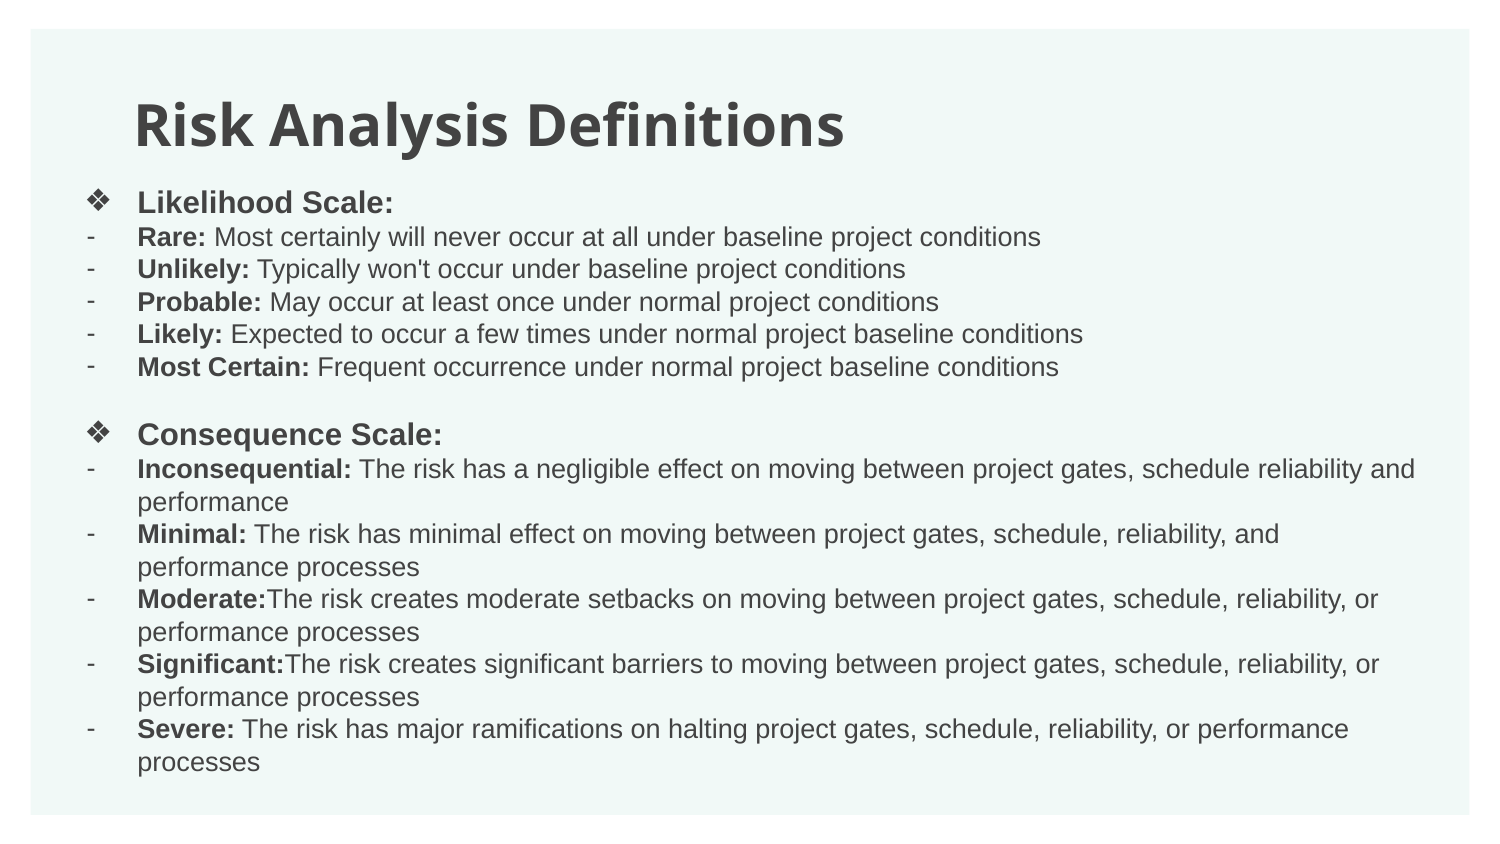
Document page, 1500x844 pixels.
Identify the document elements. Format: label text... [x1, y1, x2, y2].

text_box Likelihood Scale: Rare: Most certainly will never occur at all under baseline project conditions Unlikely: Typically won't occur under baseline project conditions Probable: May occur at least once under normal project conditions Likely: Expected to occur a few times under normal project baseline conditions Most Certain: Frequent occurrence under normal project baseline conditions Consequence Scale: Inconsequential: The risk has a negligible effect on moving between project gates, schedule reliability and performance Minimal: The risk has minimal effect on moving between project gates, schedule, reliability, and performance processes Moderate:The risk creates moderate setbacks on moving between project gates, schedule, reliability, or performance processes Significant:The risk creates significant barriers to moving between project gates, schedule, reliability, or performance processes Severe: The risk has major ramifications on halting project gates, schedule, reliability, or performance processes [47, 166, 1453, 794]
title Risk Analysis Definitions [118, 72, 1382, 166]
